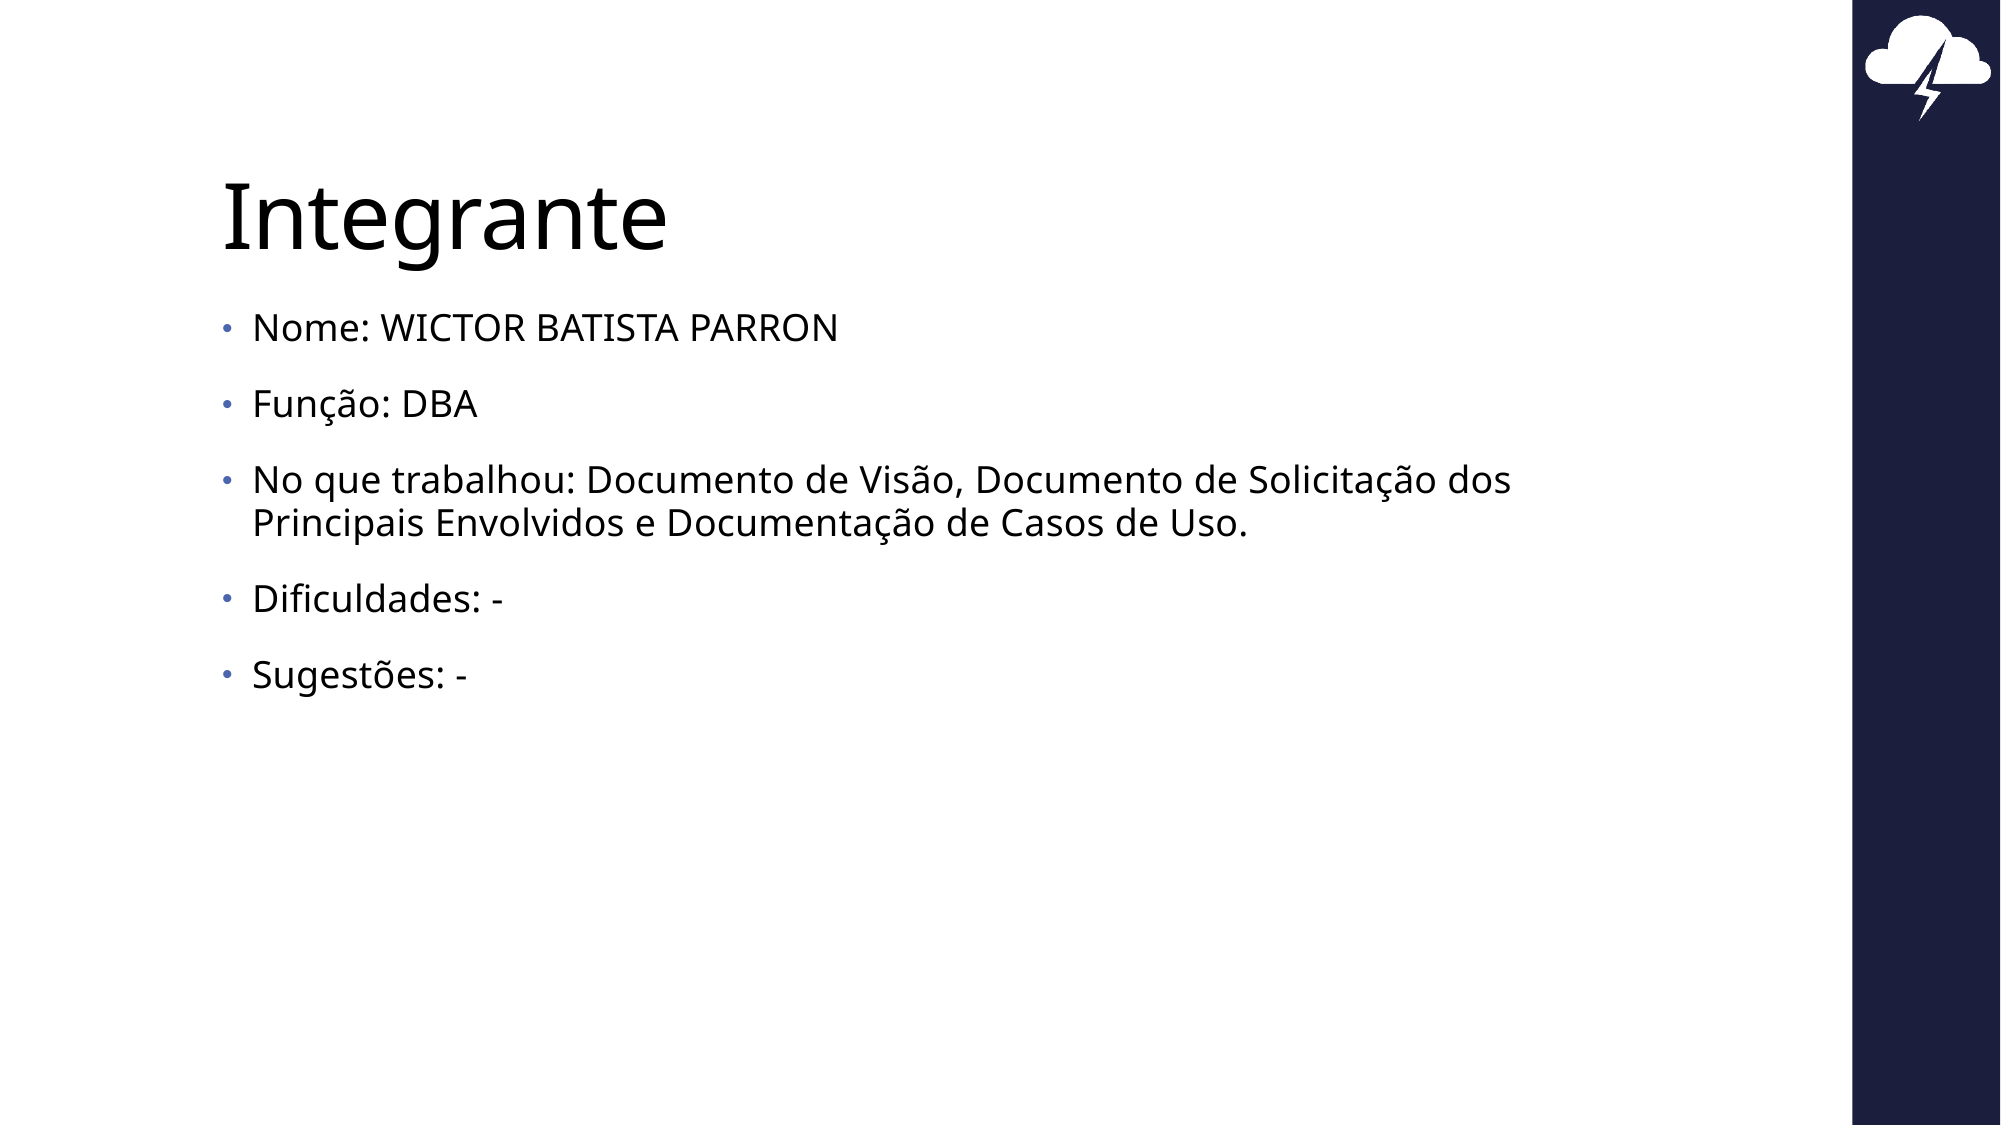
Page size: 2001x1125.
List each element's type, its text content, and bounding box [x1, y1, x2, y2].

title Integrante [206, 60, 1797, 278]
picture [1861, 11, 1993, 126]
list Nome: WICTOR BATISTA PARRON Função: DBA No que trabalhou: Documento de Visão, Documento de Solicitação dos Principais Envolvidos e Documentação de Casos de Uso. Dificuldades: - Sugestões: - [206, 299, 1617, 1014]
